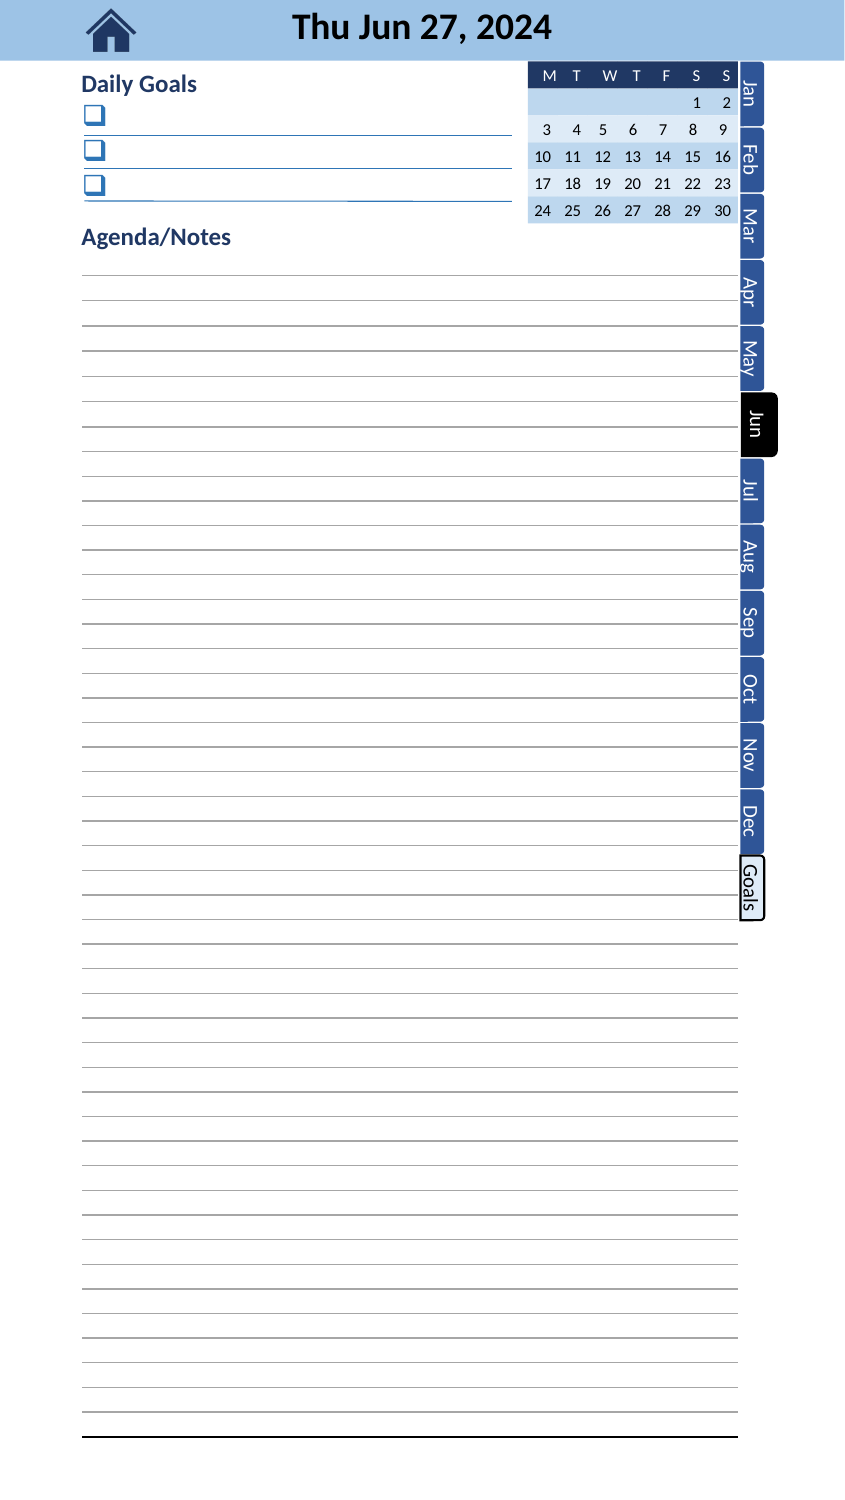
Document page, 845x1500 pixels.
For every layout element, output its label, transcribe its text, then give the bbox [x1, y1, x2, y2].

list Thu Jun 27, 2024 [190, 0, 655, 61]
picture [82, 1, 140, 59]
